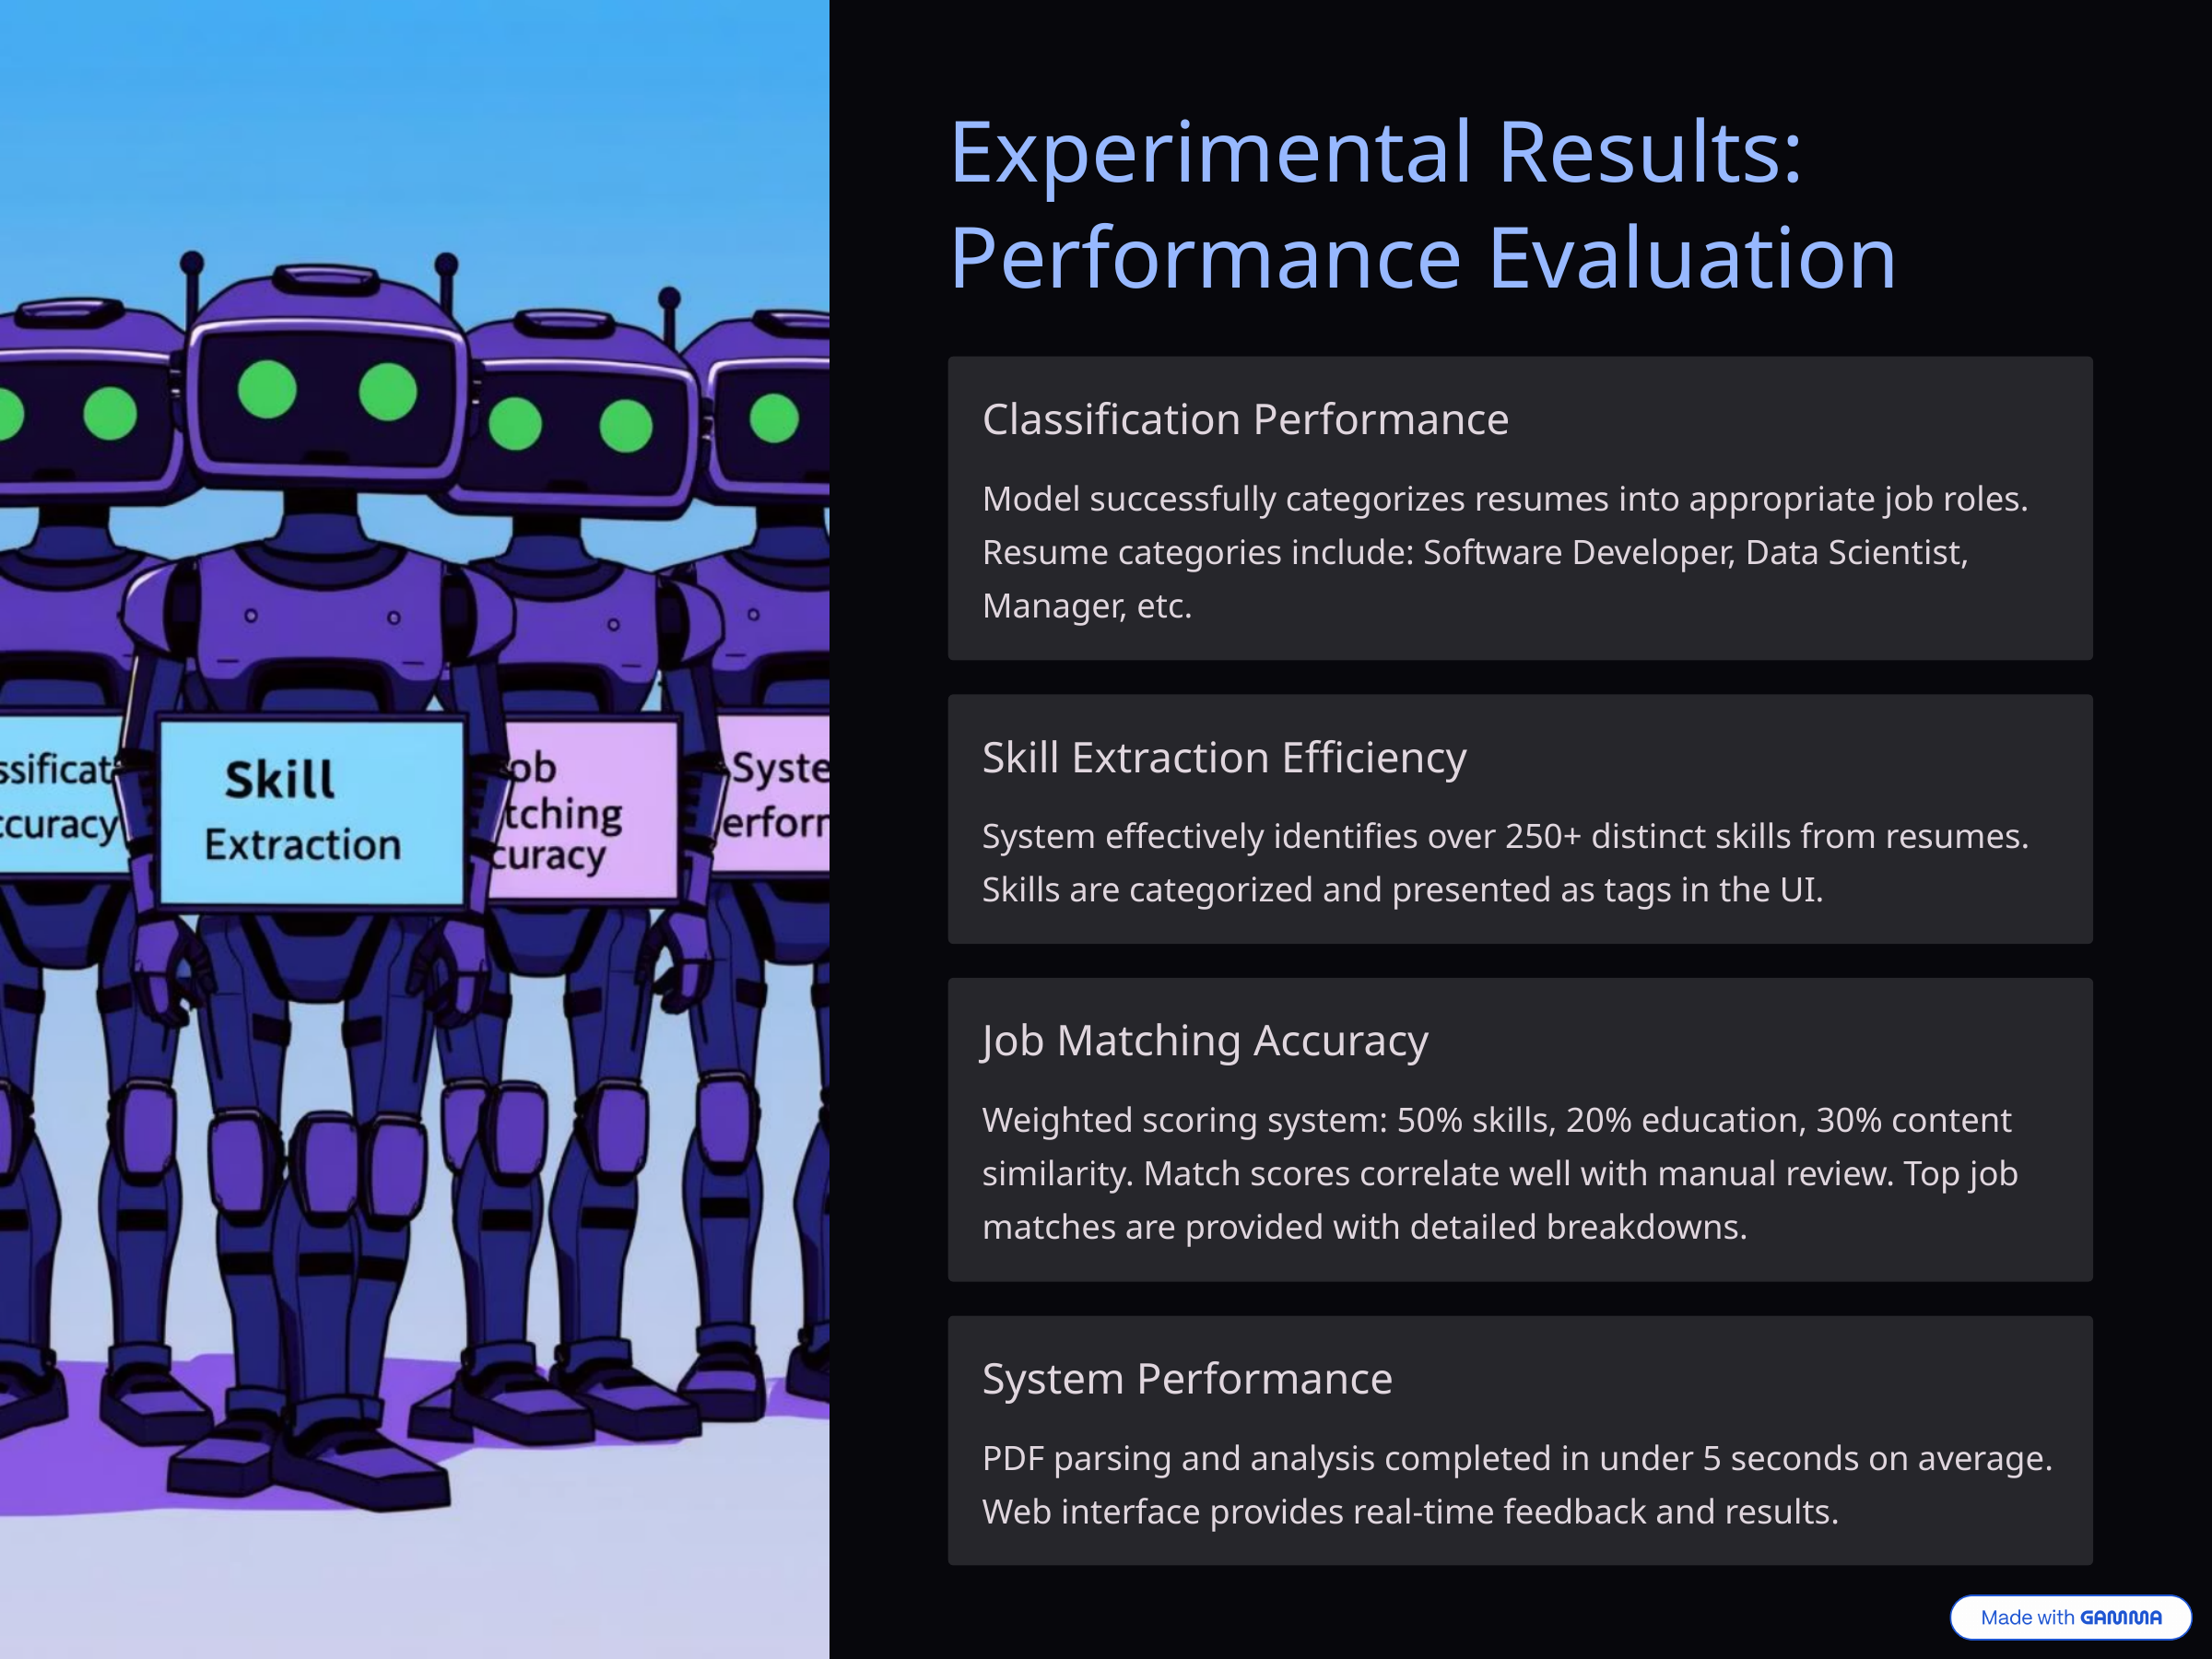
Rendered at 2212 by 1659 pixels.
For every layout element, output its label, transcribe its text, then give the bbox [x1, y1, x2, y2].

text_box [947, 977, 2094, 1282]
text_box System effectively identifies over 250+ distinct skills from resumes. Skills are categorized and presented as tags in the UI. [982, 801, 2060, 911]
text_box Weighted scoring system: 50% skills, 20% education, 30% content similarity. Match scores correlate well with manual review. Top job matches are provided with detailed breakdowns. [982, 1085, 2060, 1248]
picture [1941, 1586, 2202, 1649]
picture [0, 0, 830, 1659]
text_box Model successfully categorizes resumes into appropriate job roles. Resume categories include: Software Developer, Data Scientist, Manager, etc. [982, 464, 2060, 627]
text_box Job Matching Accuracy [982, 1011, 1494, 1065]
text_box [947, 1315, 2094, 1566]
text_box Experimental Results: Performance Evaluation [947, 93, 2094, 306]
text_box Classification Performance [982, 390, 1568, 443]
text_box PDF parsing and analysis completed in under 5 seconds on average. Web interface provides real-time feedback and results. [982, 1422, 2060, 1532]
text_box [947, 356, 2094, 661]
text_box [947, 694, 2094, 945]
text_box Skill Extraction Efficiency [982, 728, 1528, 782]
text_box System Performance [982, 1349, 1430, 1403]
